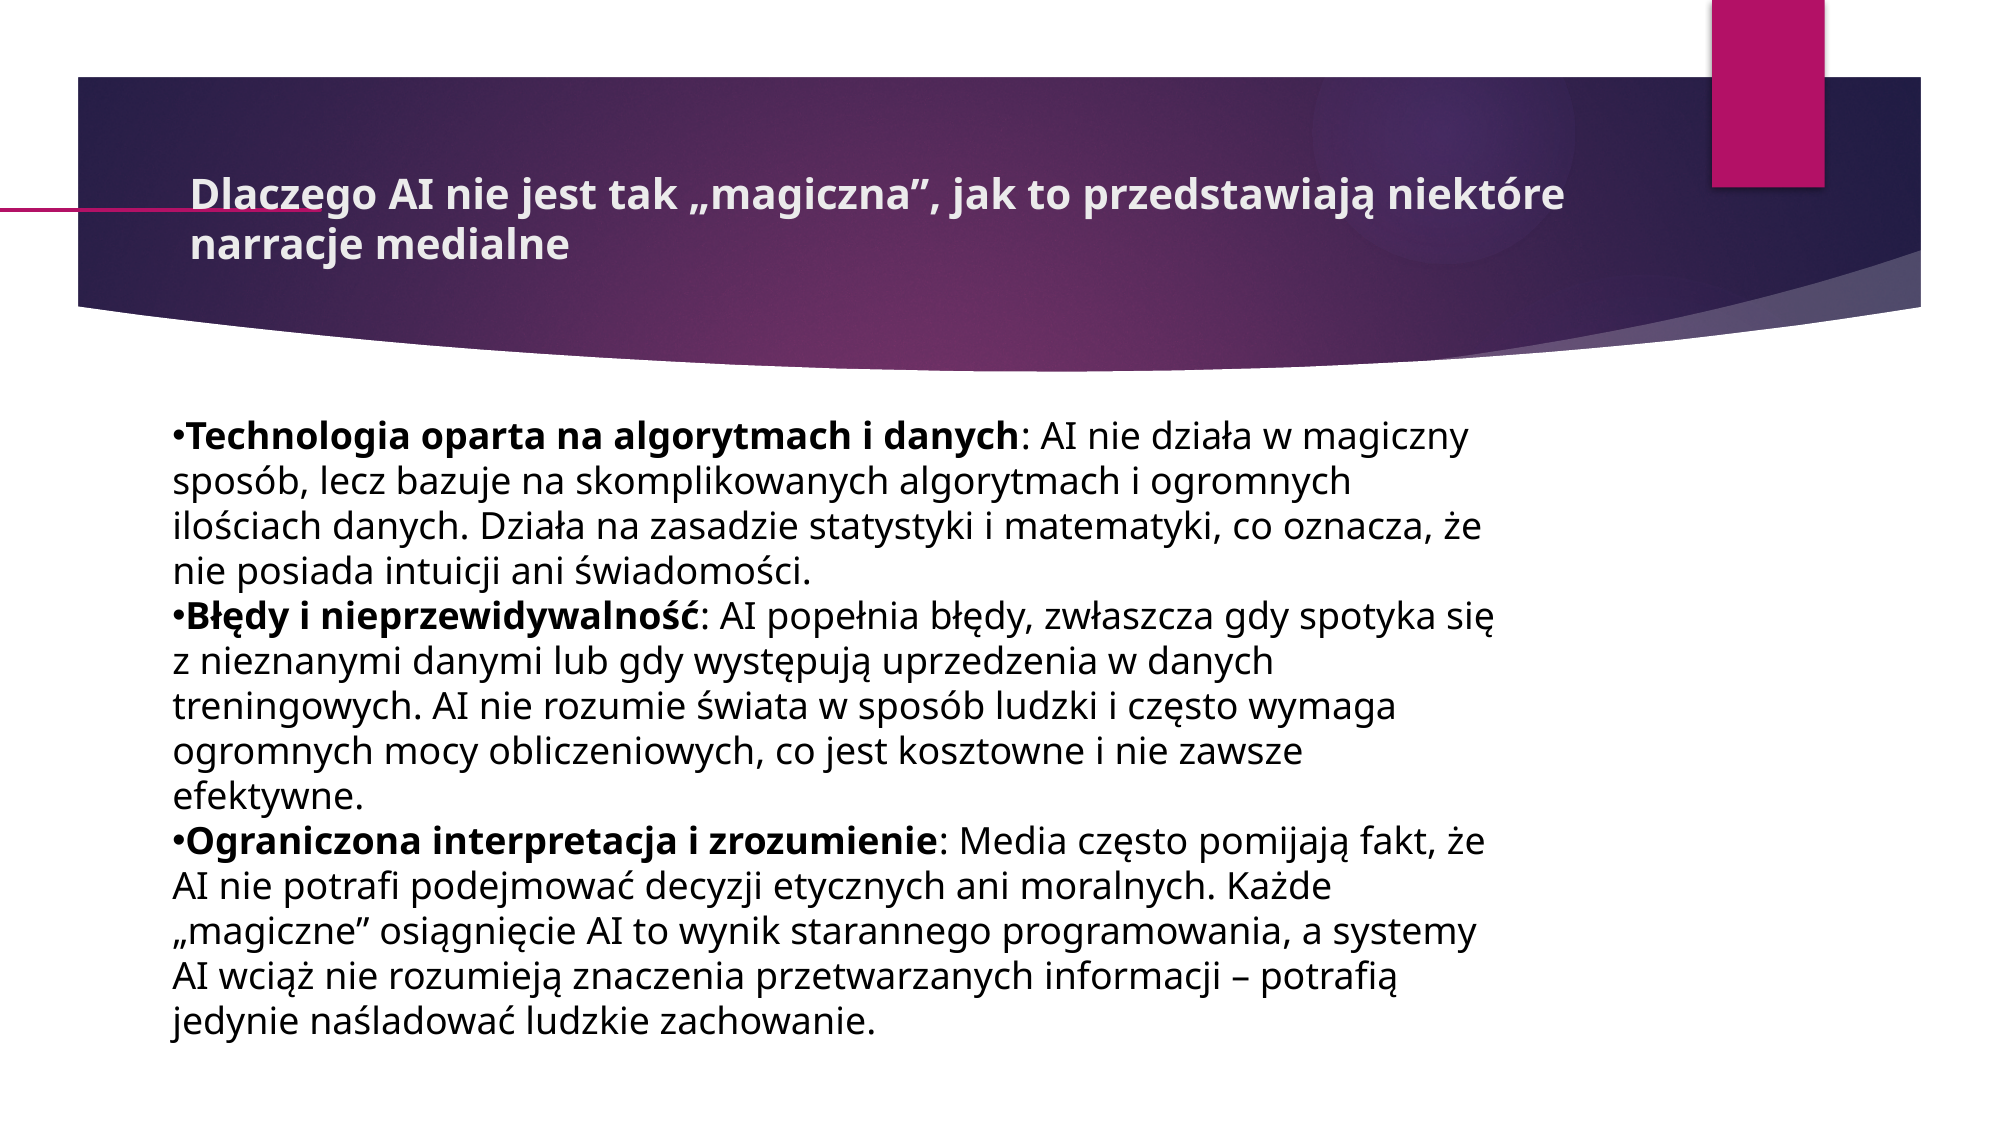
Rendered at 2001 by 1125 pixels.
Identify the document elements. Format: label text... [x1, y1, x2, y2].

title Dlaczego AI nie jest tak „magiczna”, jak to przedstawiają niektóre narracje medialne [189, 159, 1627, 276]
text_box Technologia oparta na algorytmach i danych: AI nie działa w magiczny sposób, lecz bazuje na skomplikowanych algorytmach i ogromnych ilościach danych. Działa na zasadzie statystyki i matematyki, co oznacza, że nie posiada intuicji ani świadomości. Błędy i nieprzewidywalność: AI popełnia błędy, zwłaszcza gdy spotyka się z nieznanymi danymi lub gdy występują uprzedzenia w danych treningowych. AI nie rozumie świata w sposób ludzki i często wymaga ogromnych mocy obliczeniowych, co jest kosztowne i nie zawsze efektywne. Ograniczona interpretacja i zrozumienie: Media często pomijają fakt, że AI nie potrafi podejmować decyzji etycznych ani moralnych. Każde „magiczne” osiągnięcie AI to wynik starannego programowania, a systemy AI wciąż nie rozumieją znaczenia przetwarzanych informacji – potrafią jedynie naśladować ludzkie zachowanie. [157, 404, 1516, 1050]
